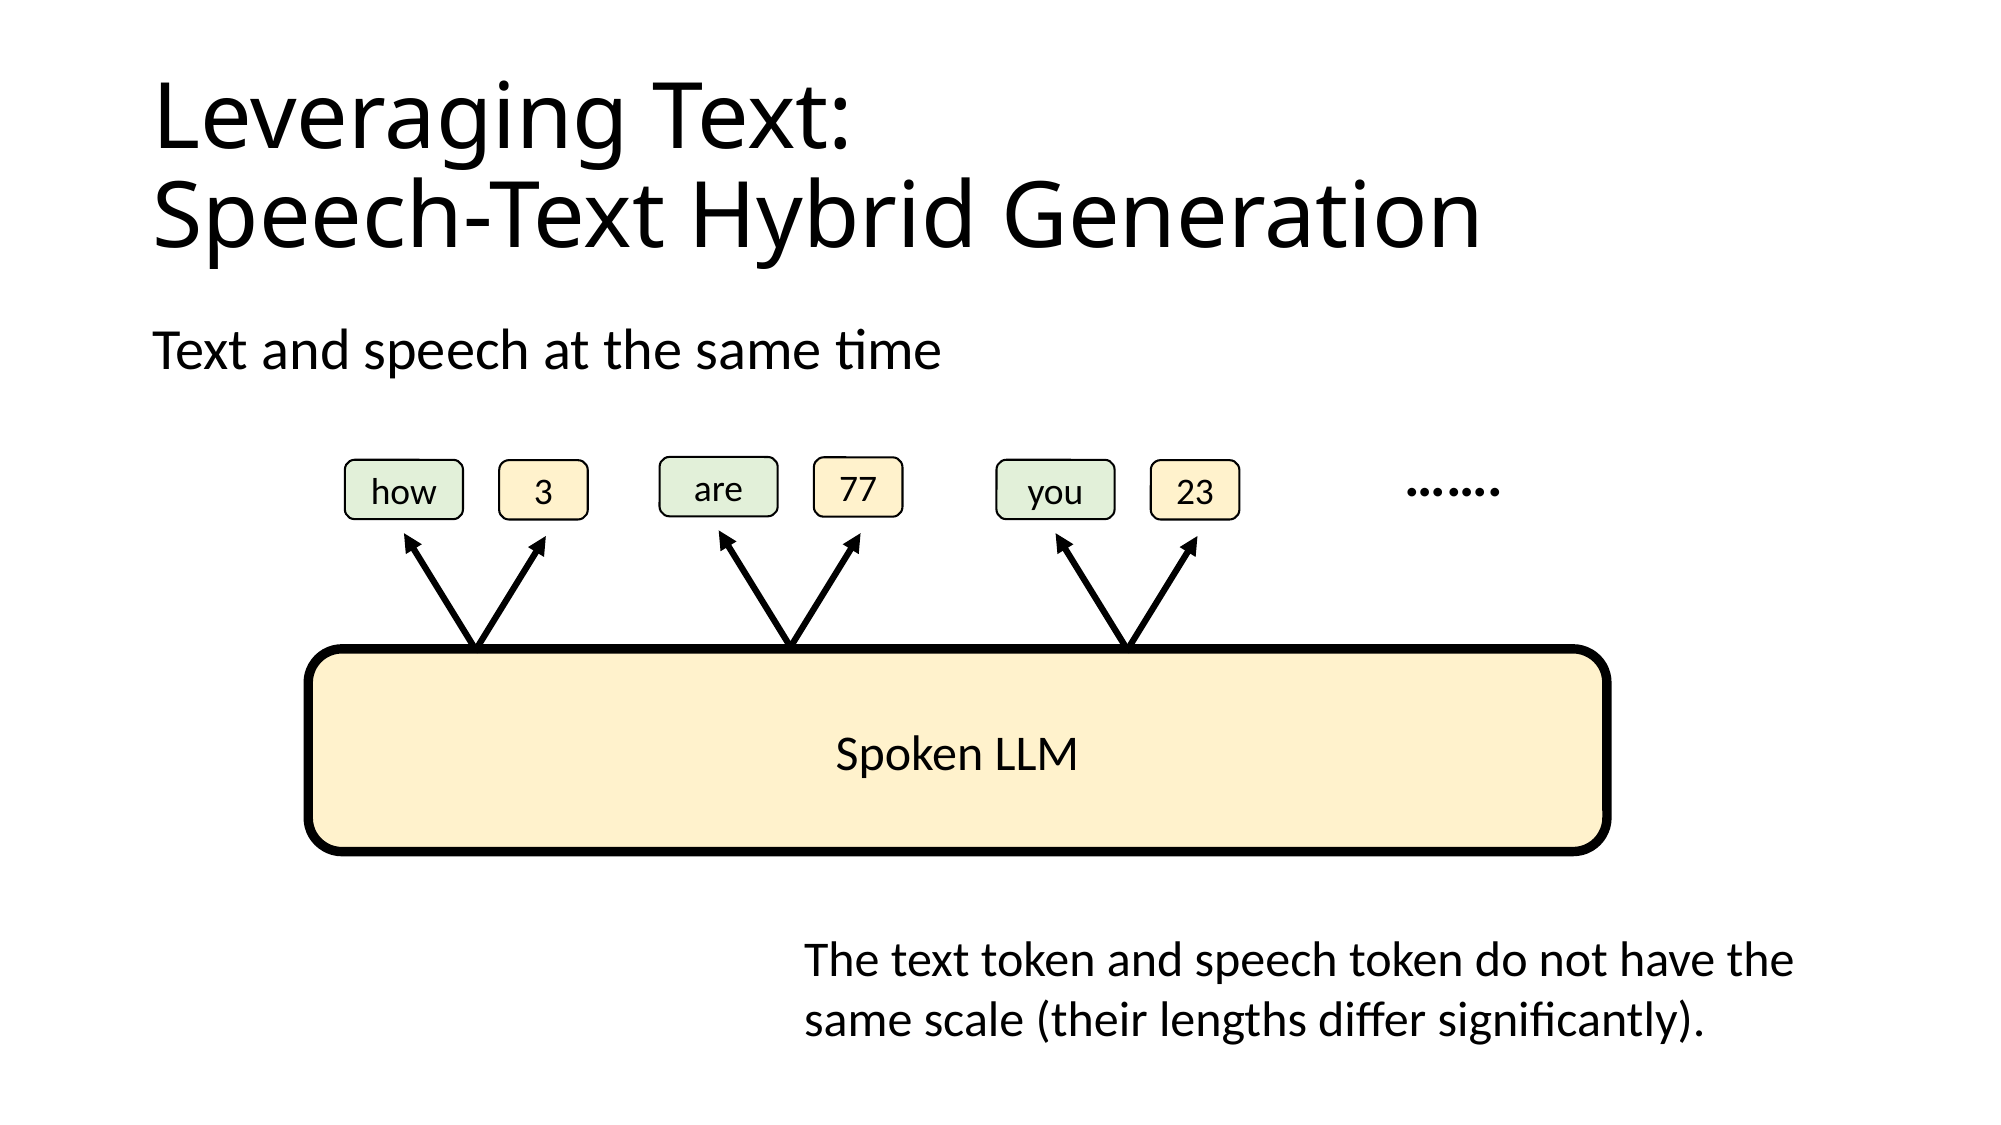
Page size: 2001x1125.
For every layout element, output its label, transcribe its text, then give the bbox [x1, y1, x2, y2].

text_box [474, 536, 546, 652]
text_box 3 [498, 459, 589, 521]
text_box are [658, 455, 779, 518]
text_box ……. [1378, 430, 1529, 516]
text_box 23 [1149, 459, 1241, 521]
text_box Spoken LLM [307, 648, 1608, 853]
text_box Text and speech at the same time [137, 304, 1778, 389]
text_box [718, 530, 790, 646]
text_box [1055, 533, 1127, 649]
text_box The text token and speech token do not have the same scale (their lengths differ significantly). [789, 918, 1869, 1054]
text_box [789, 533, 861, 649]
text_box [403, 533, 476, 649]
text_box 77 [812, 456, 904, 518]
text_box how [343, 458, 465, 521]
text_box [1126, 536, 1198, 652]
text_box you [995, 458, 1116, 521]
title Leveraging Text: Speech-Text Hybrid Generation [137, 59, 1863, 278]
